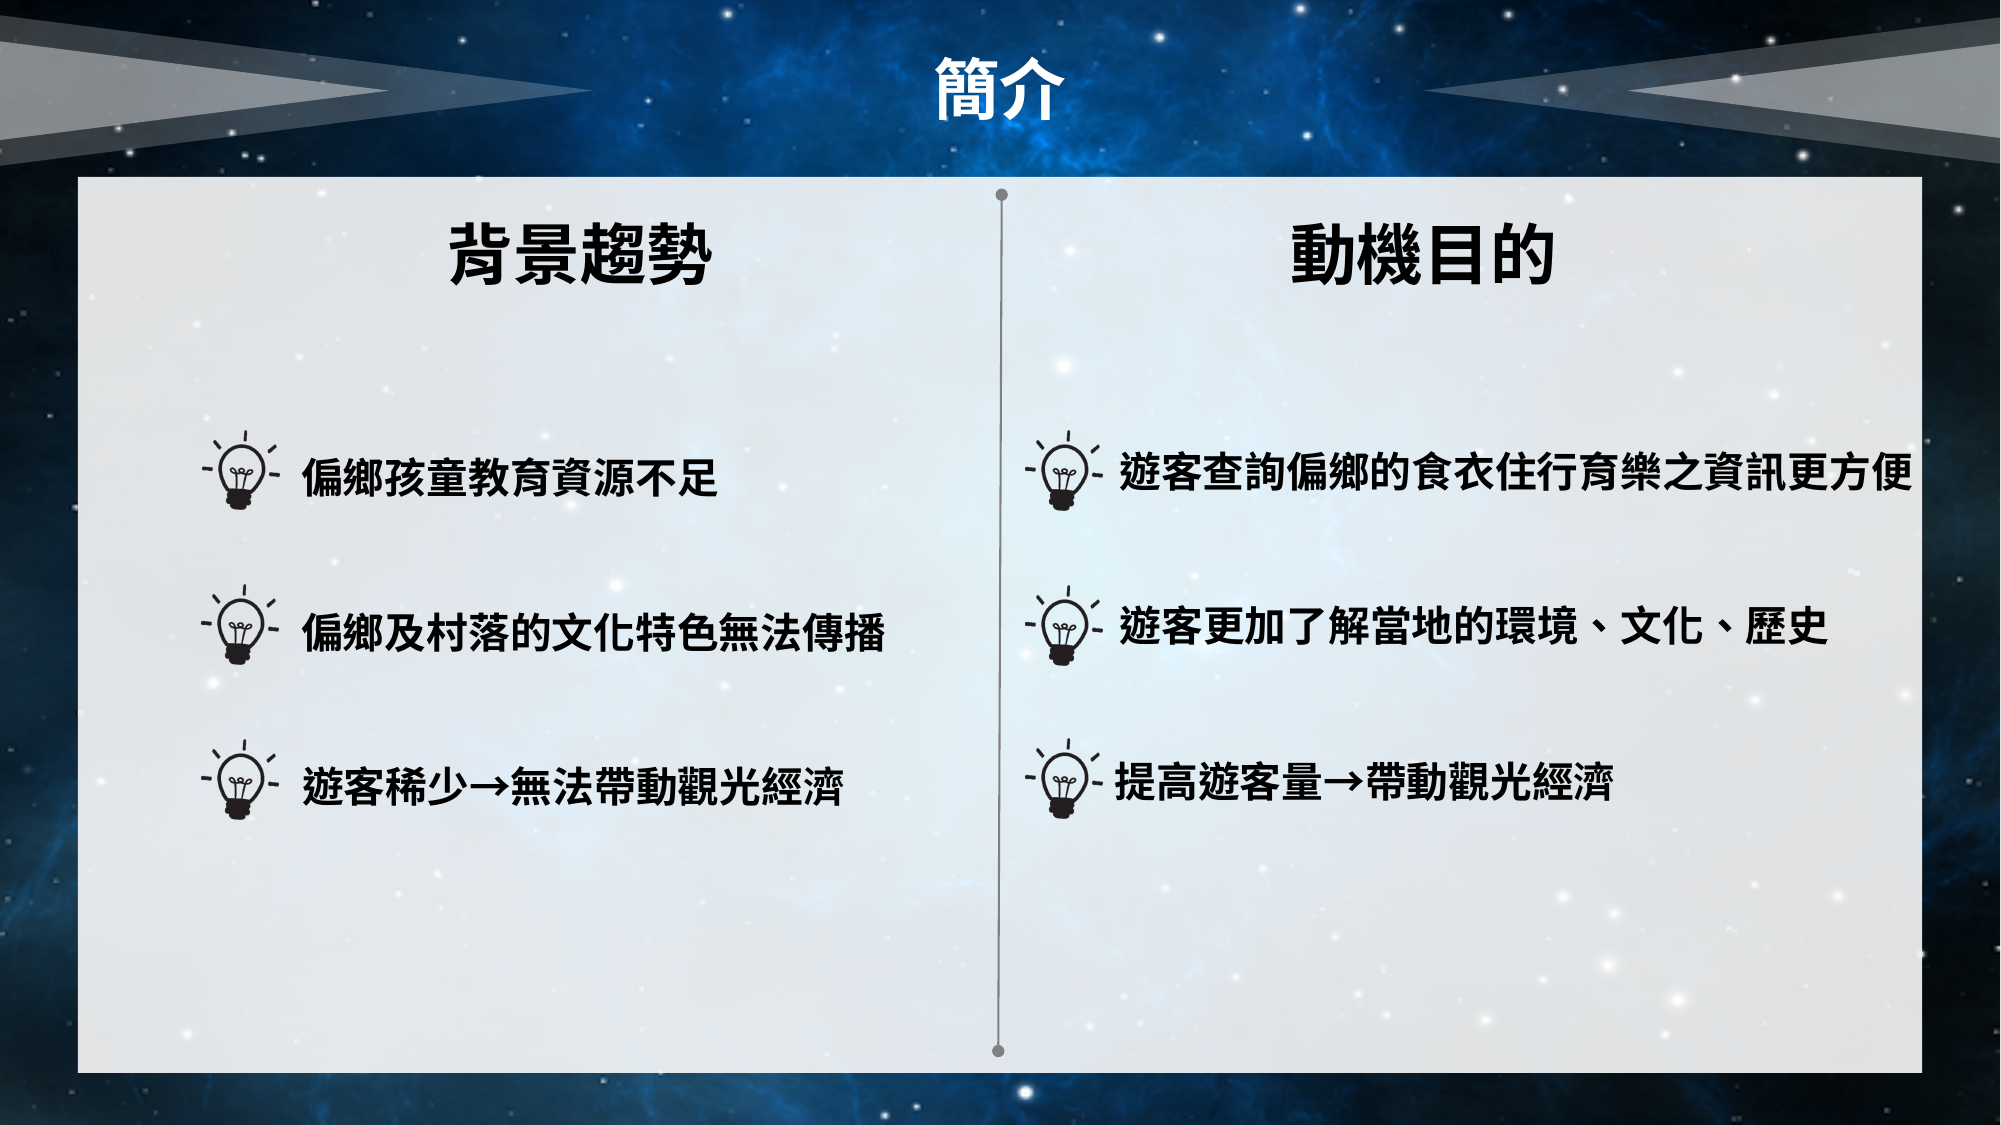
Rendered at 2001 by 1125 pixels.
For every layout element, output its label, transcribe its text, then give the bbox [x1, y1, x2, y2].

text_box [201, 430, 906, 820]
text_box [77, 176, 1923, 1073]
text_box 背景趨勢 動機目的 [431, 205, 992, 300]
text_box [1422, 14, 2000, 167]
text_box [0, 14, 594, 167]
text_box 簡介 [918, 40, 1082, 136]
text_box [1025, 430, 1937, 819]
picture [0, 0, 2001, 1125]
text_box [997, 194, 1002, 1052]
text_box 背景趨勢 動機目的 [1006, 205, 1575, 300]
